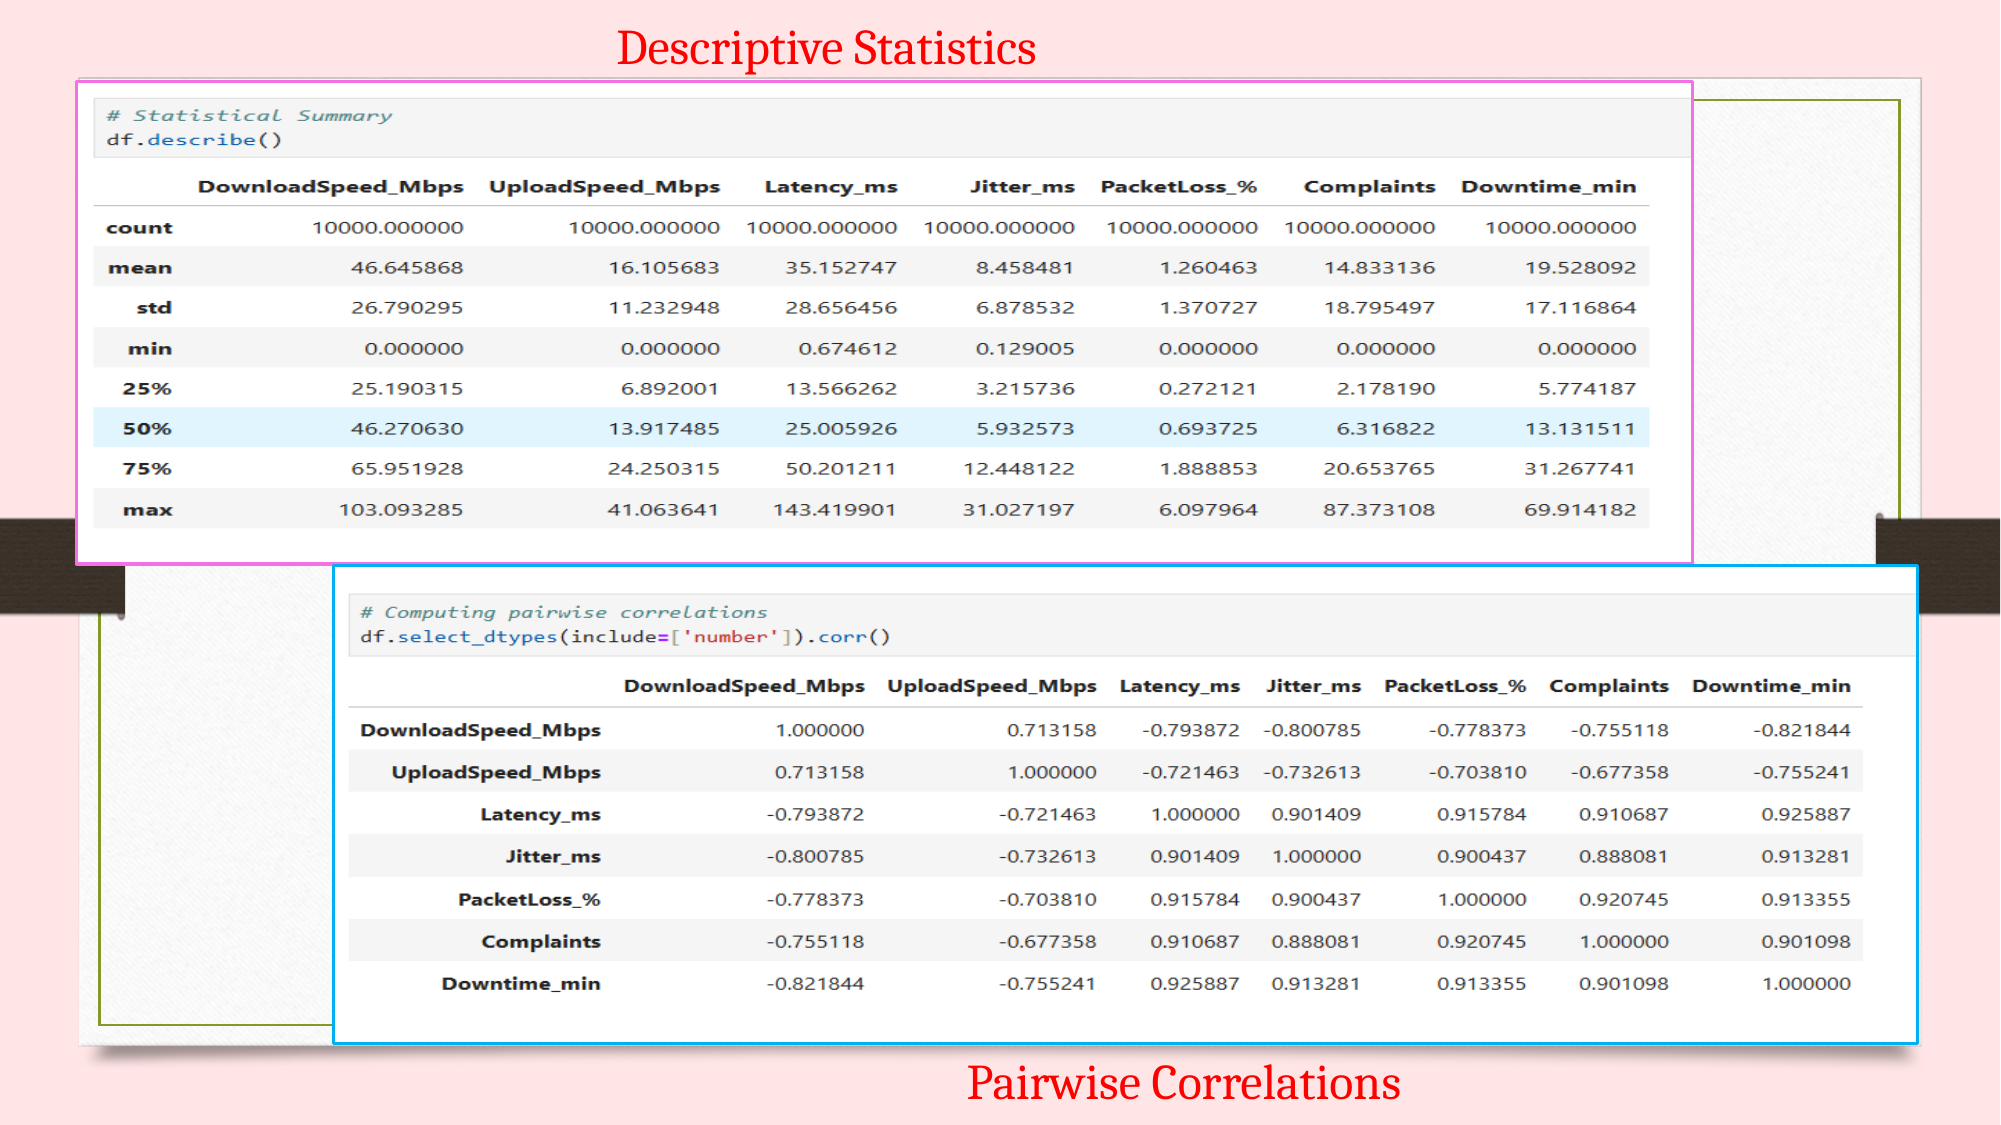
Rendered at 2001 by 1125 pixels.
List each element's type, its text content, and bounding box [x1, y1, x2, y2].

text_box Descriptive Statistics [527, 6, 1126, 80]
picture [0, 0, 2001, 1125]
text_box Pairwise Correlations [884, 1043, 1483, 1117]
